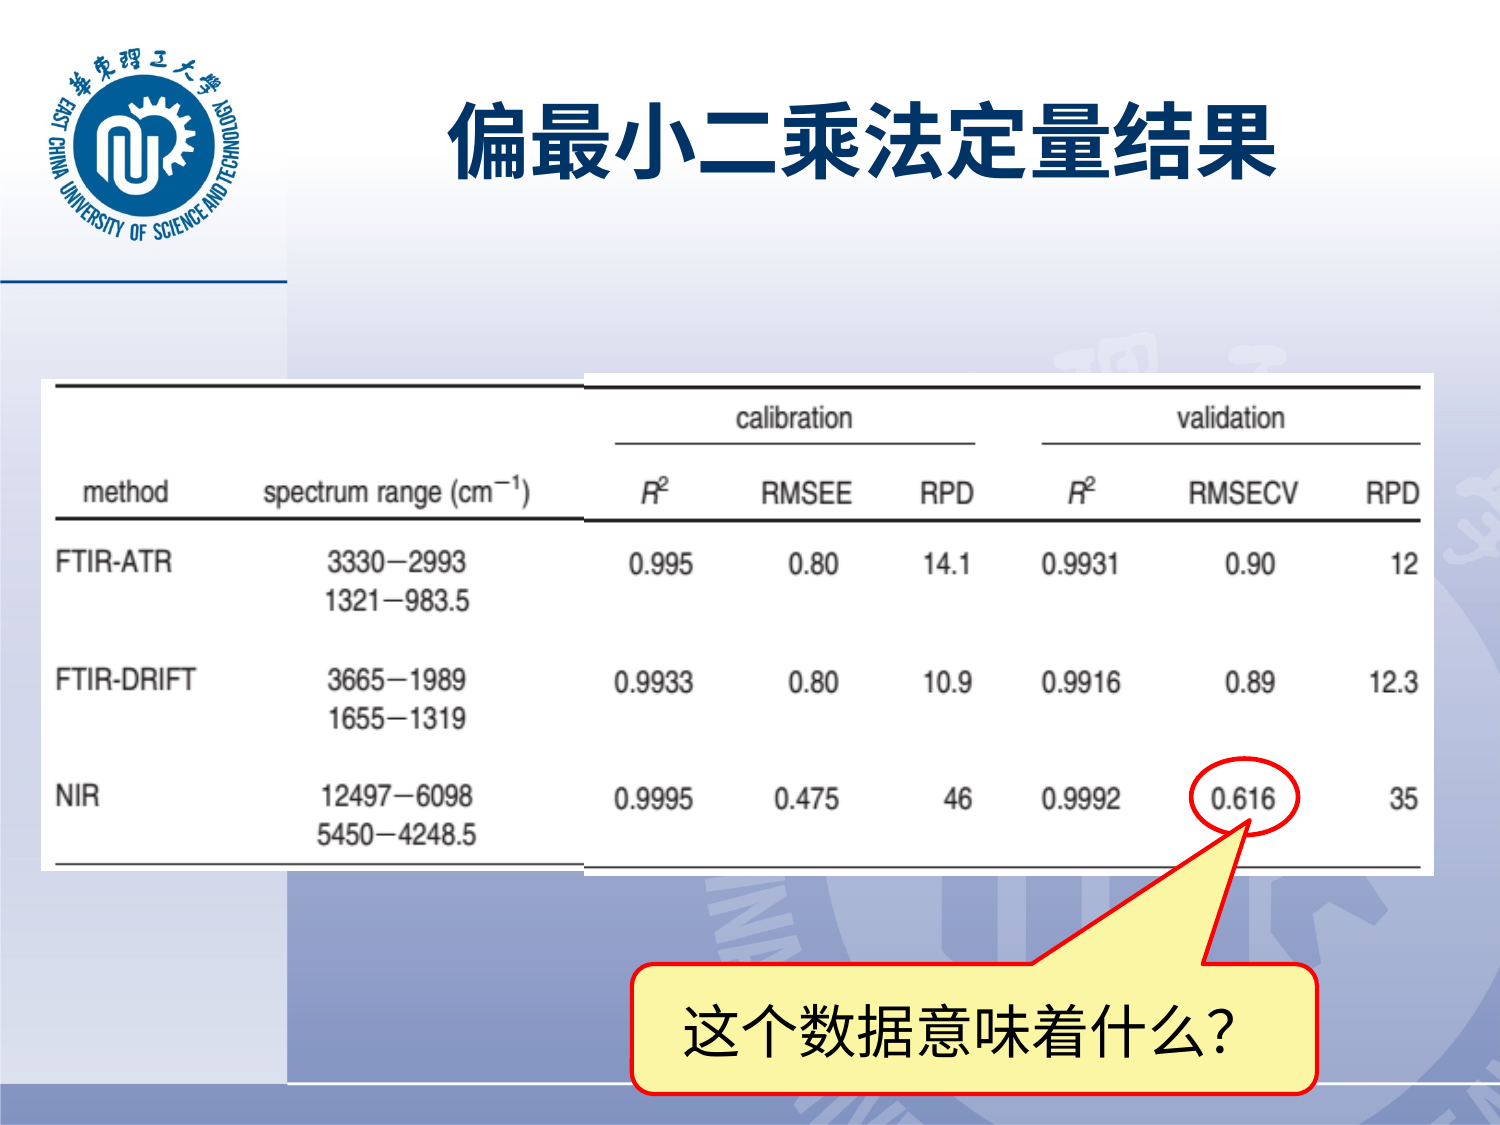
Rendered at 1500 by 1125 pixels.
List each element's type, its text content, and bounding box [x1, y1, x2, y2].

title 偏最小二乘法定量结果 [301, 45, 1425, 233]
text_box [629, 885, 1320, 1097]
picture [0, 0, 1500, 1125]
text_box 这个数据意味着什么？ [667, 987, 1299, 1073]
